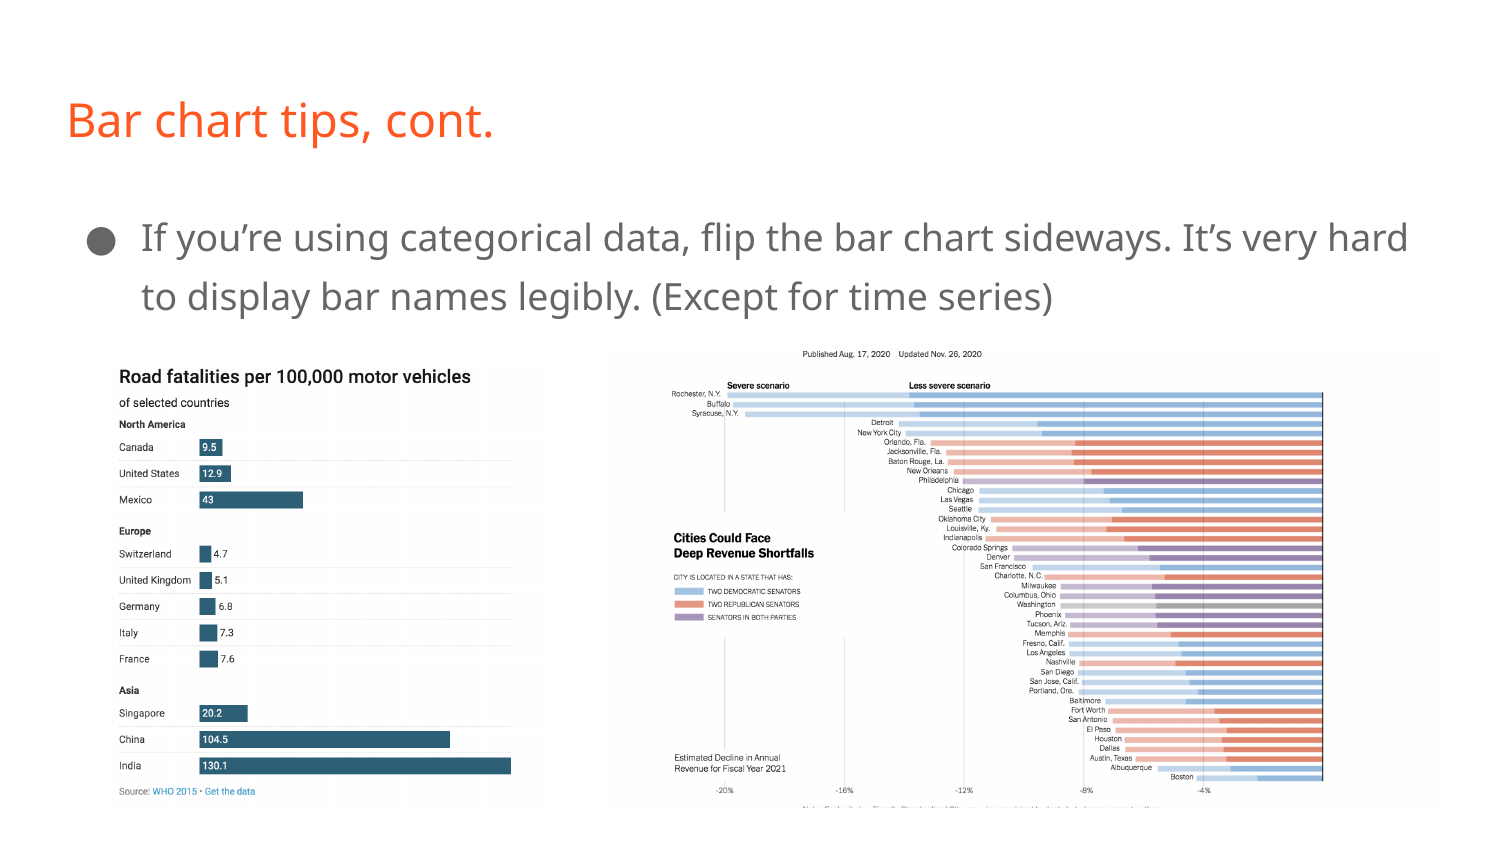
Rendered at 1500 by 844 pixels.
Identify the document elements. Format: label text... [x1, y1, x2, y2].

list If you’re using categorical data, flip the bar chart sideways. It’s very hard to display bar names legibly. (Except for time series) [51, 189, 1449, 750]
picture [107, 360, 549, 808]
picture [603, 350, 1440, 808]
title Bar chart tips, cont. [51, 72, 1449, 167]
